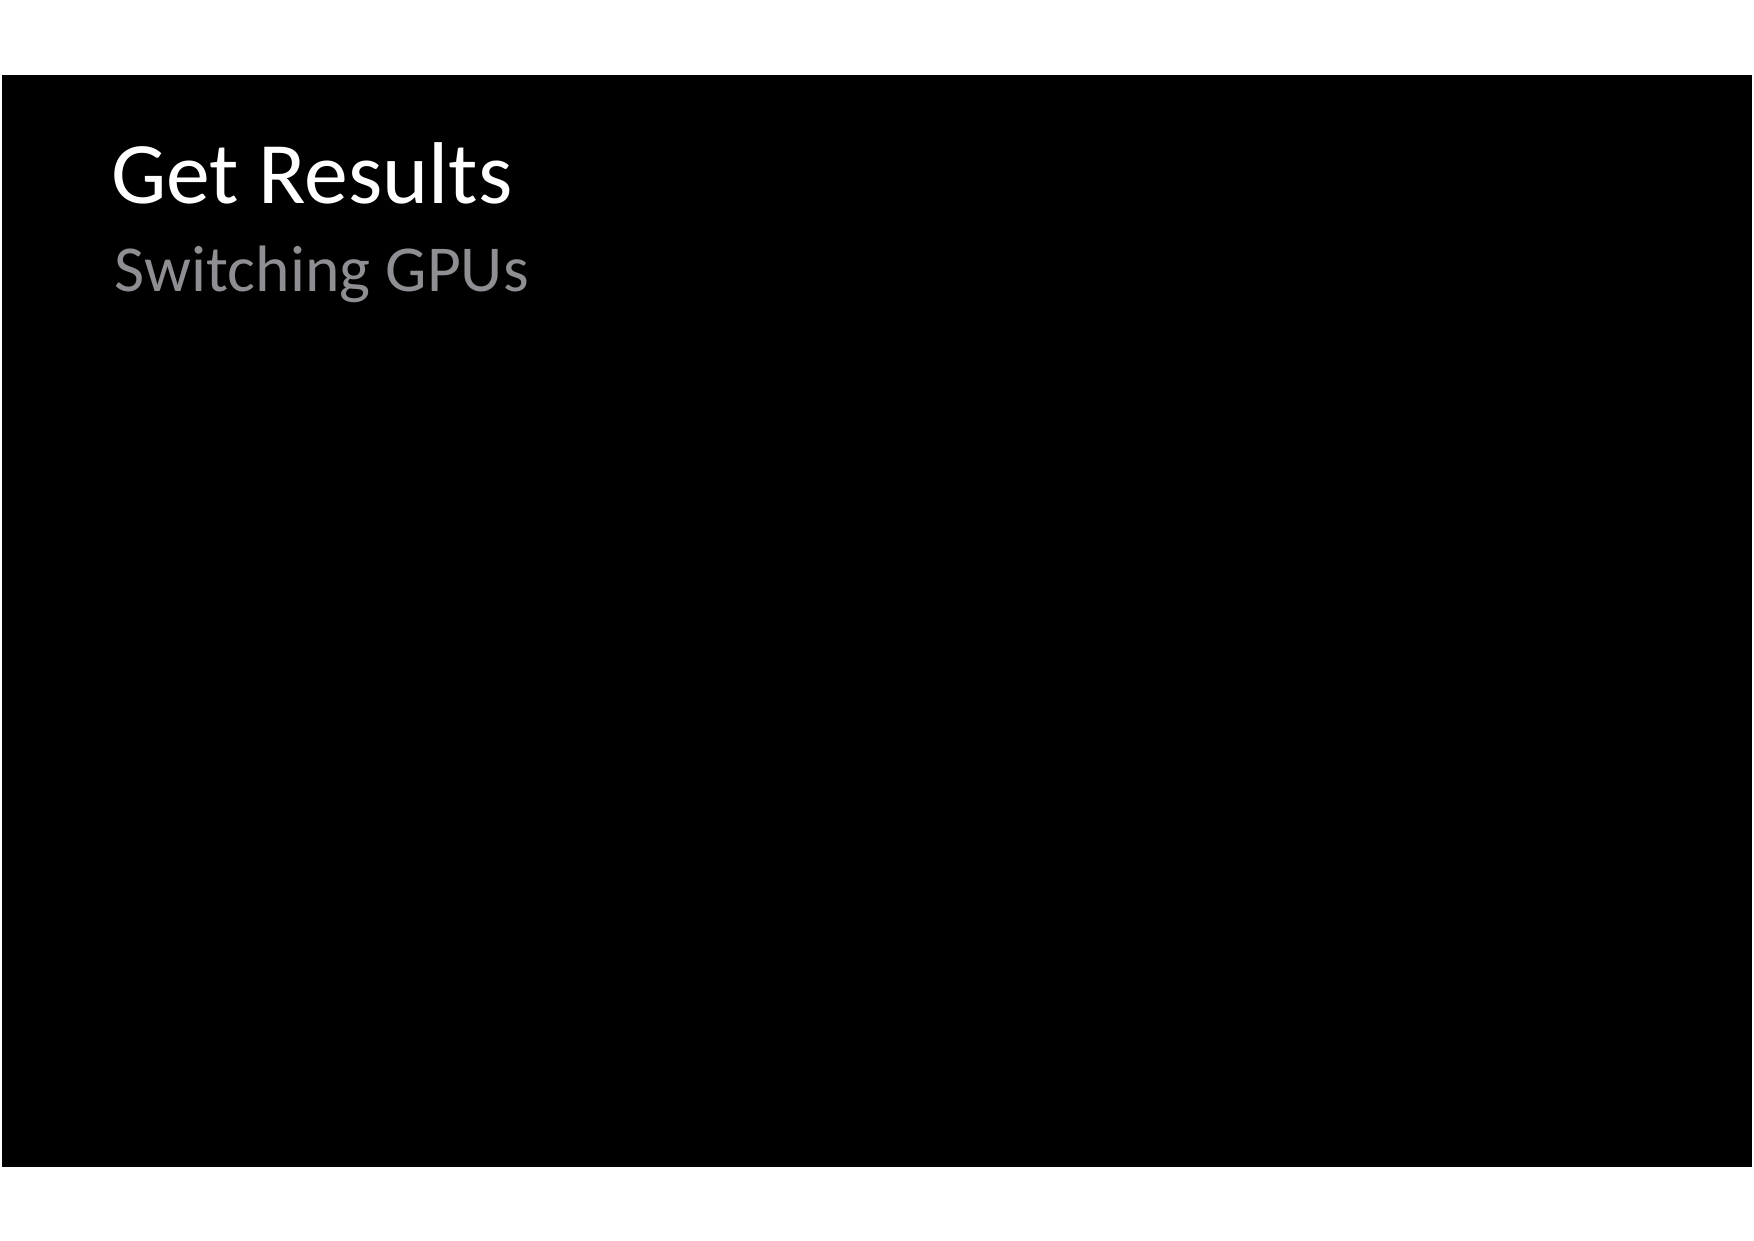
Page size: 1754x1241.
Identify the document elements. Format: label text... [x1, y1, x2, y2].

text_box Get Results [111, 127, 513, 229]
text_box [0, 73, 1754, 1169]
text_box Switching GPUs [115, 235, 530, 312]
